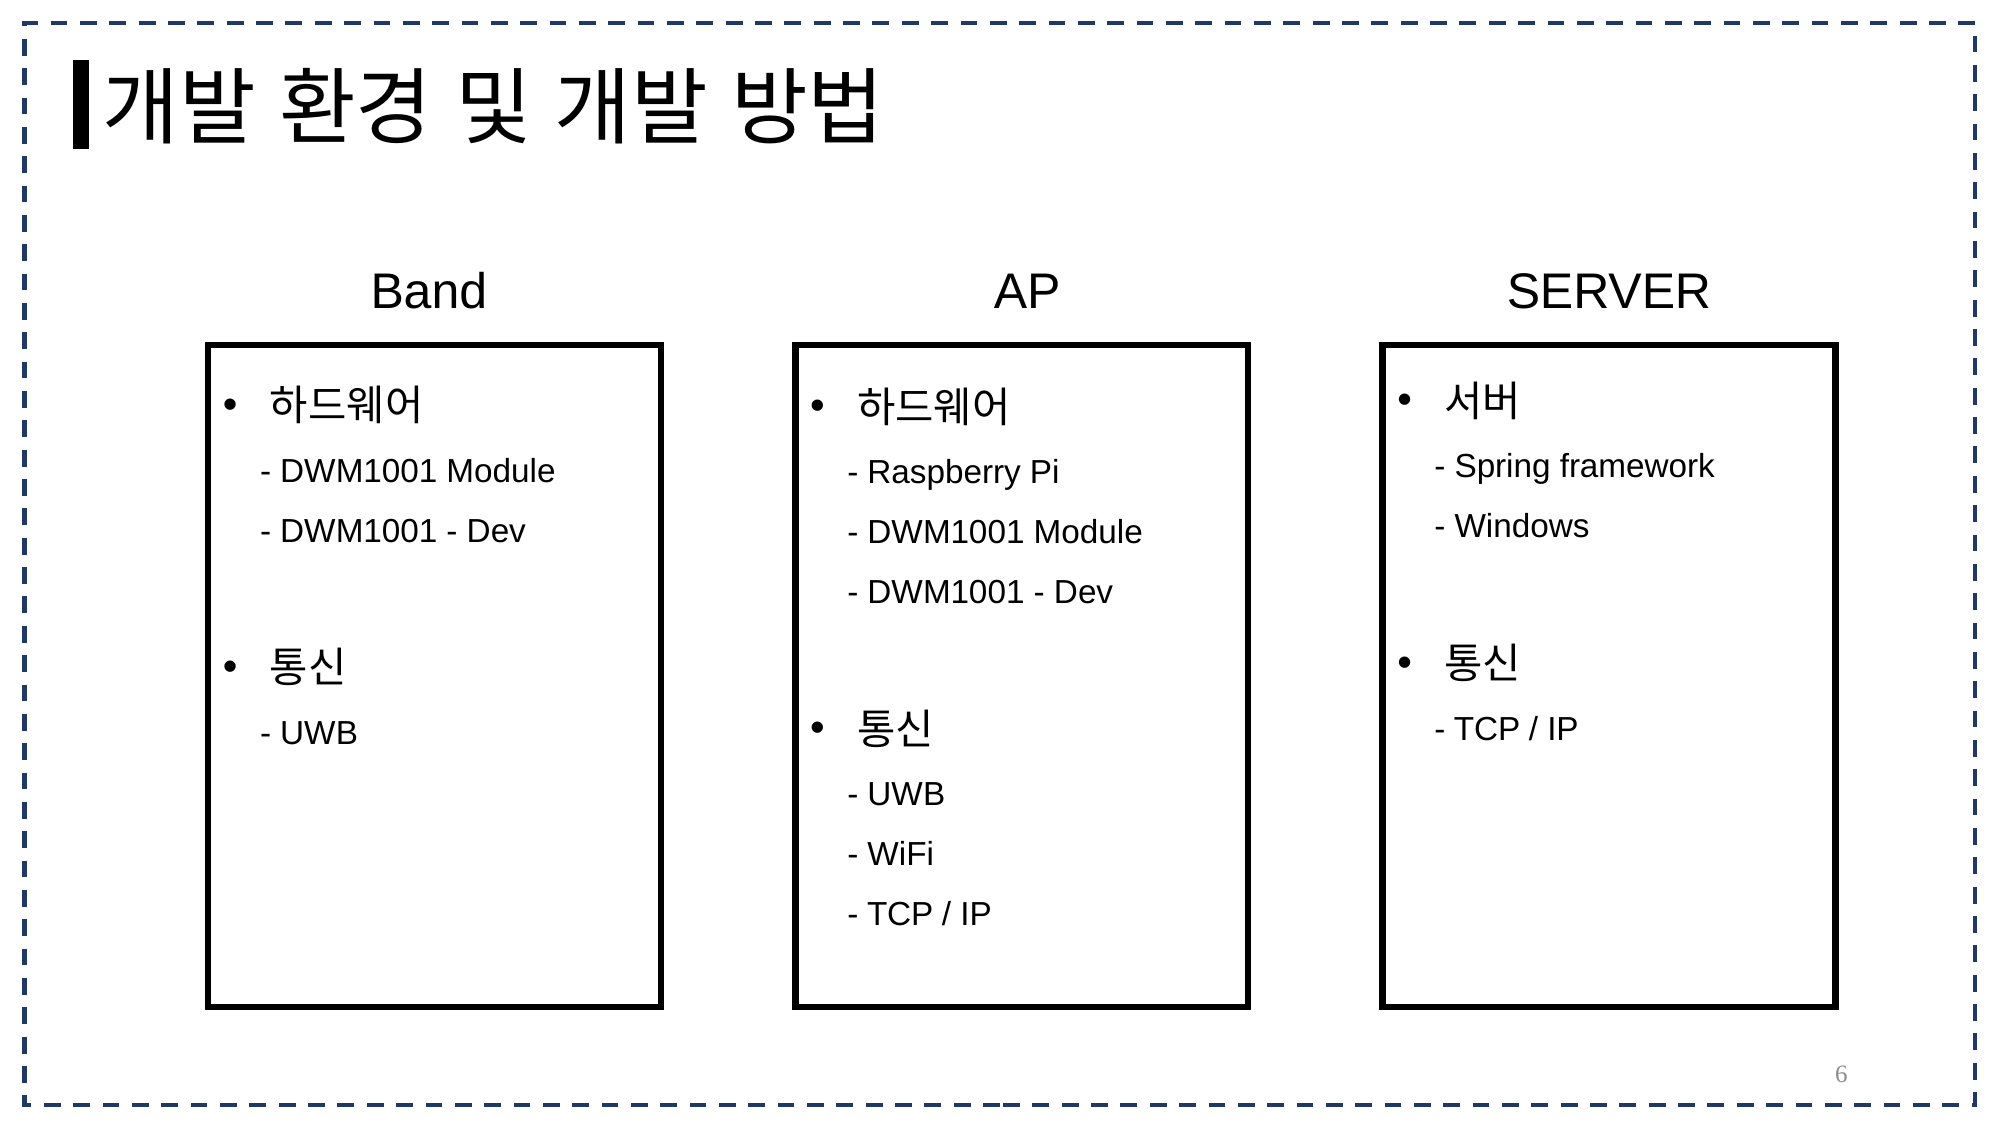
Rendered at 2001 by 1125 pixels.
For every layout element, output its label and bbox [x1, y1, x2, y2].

text_box [23, 22, 1976, 1106]
